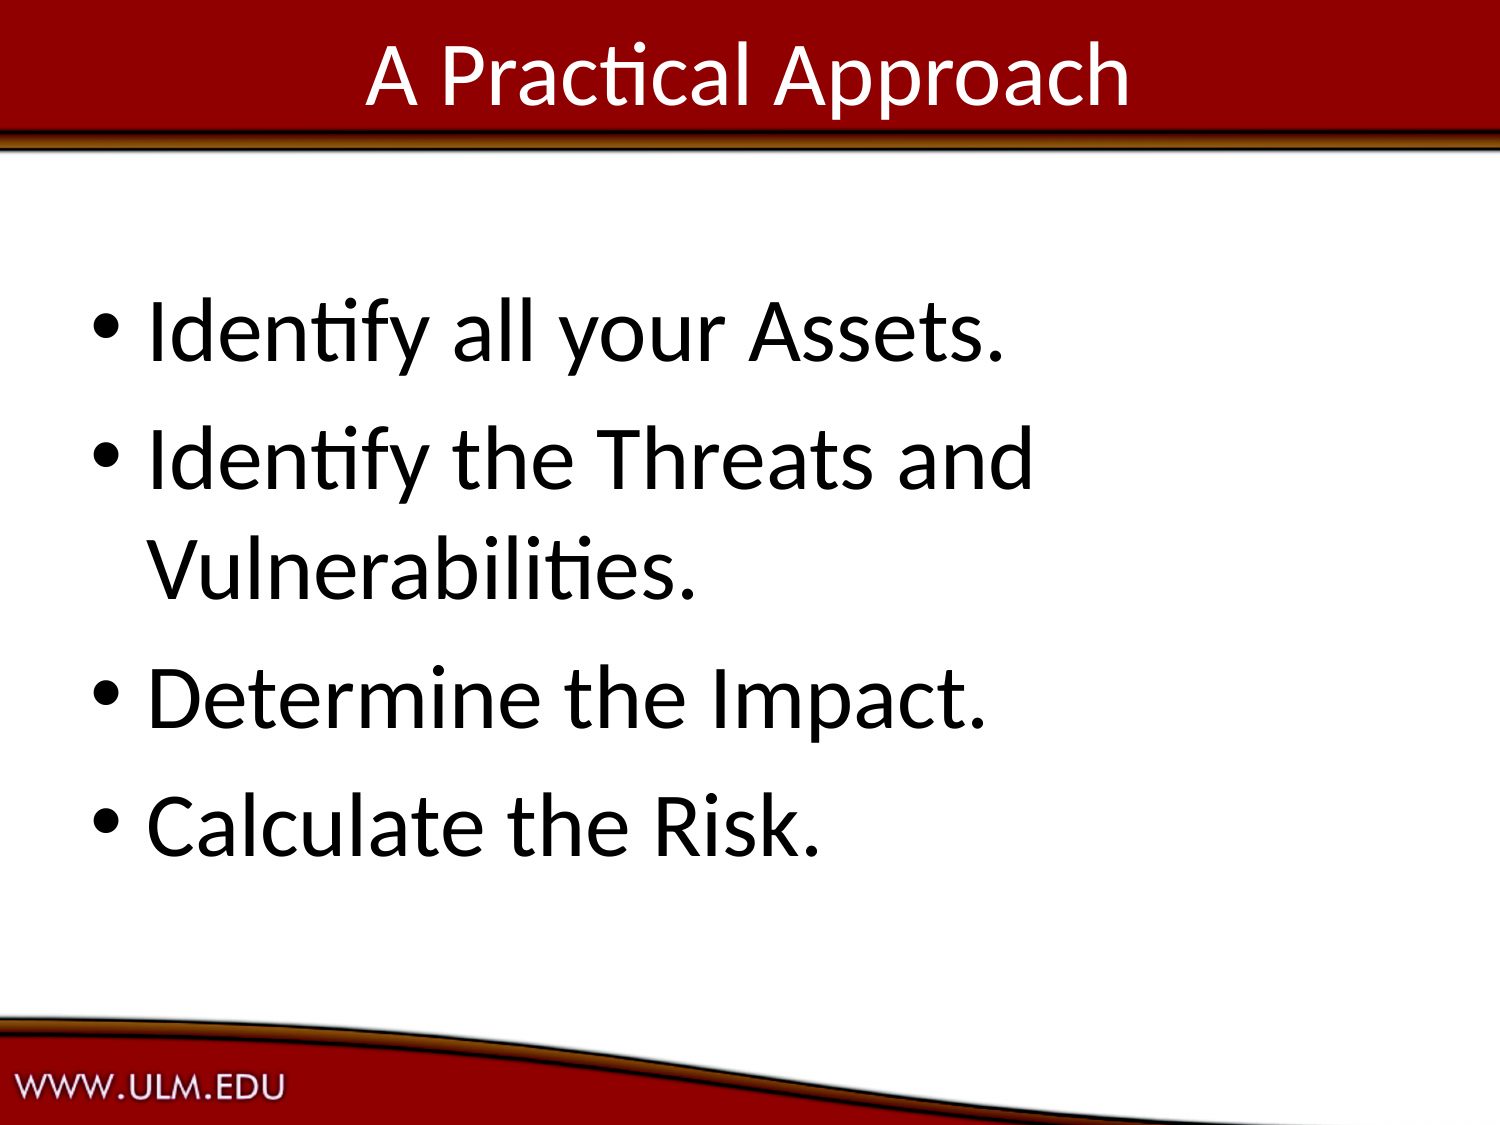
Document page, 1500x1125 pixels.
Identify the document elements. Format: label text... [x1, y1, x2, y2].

title A Practical Approach [74, 0, 1426, 138]
list Identify all your Assets. Identify the Threats and Vulnerabilities. Determine the Impact. Calculate the Risk. [74, 262, 1426, 1006]
picture [0, 0, 1500, 1125]
